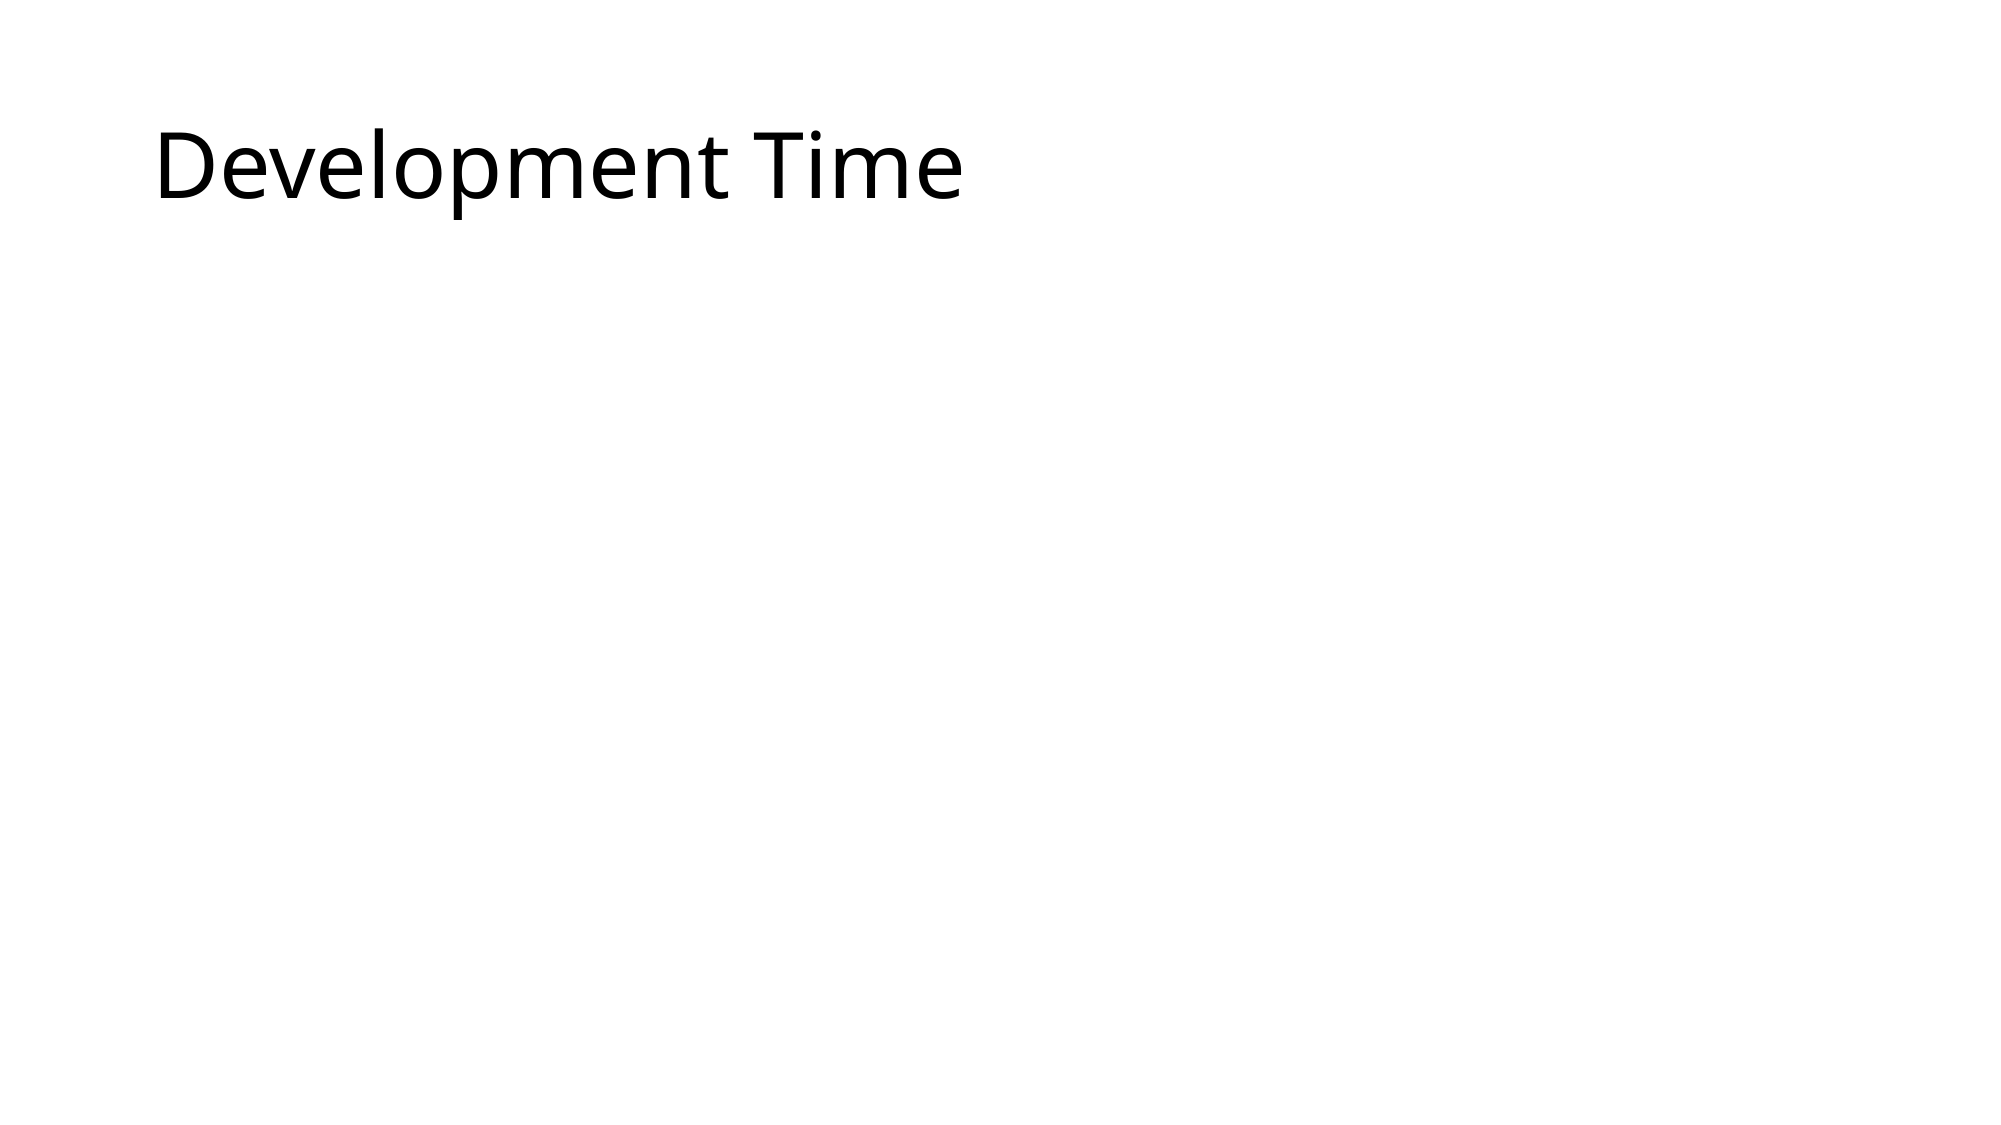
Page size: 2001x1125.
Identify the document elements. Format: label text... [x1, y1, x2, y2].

title Development Time [137, 59, 1863, 278]
